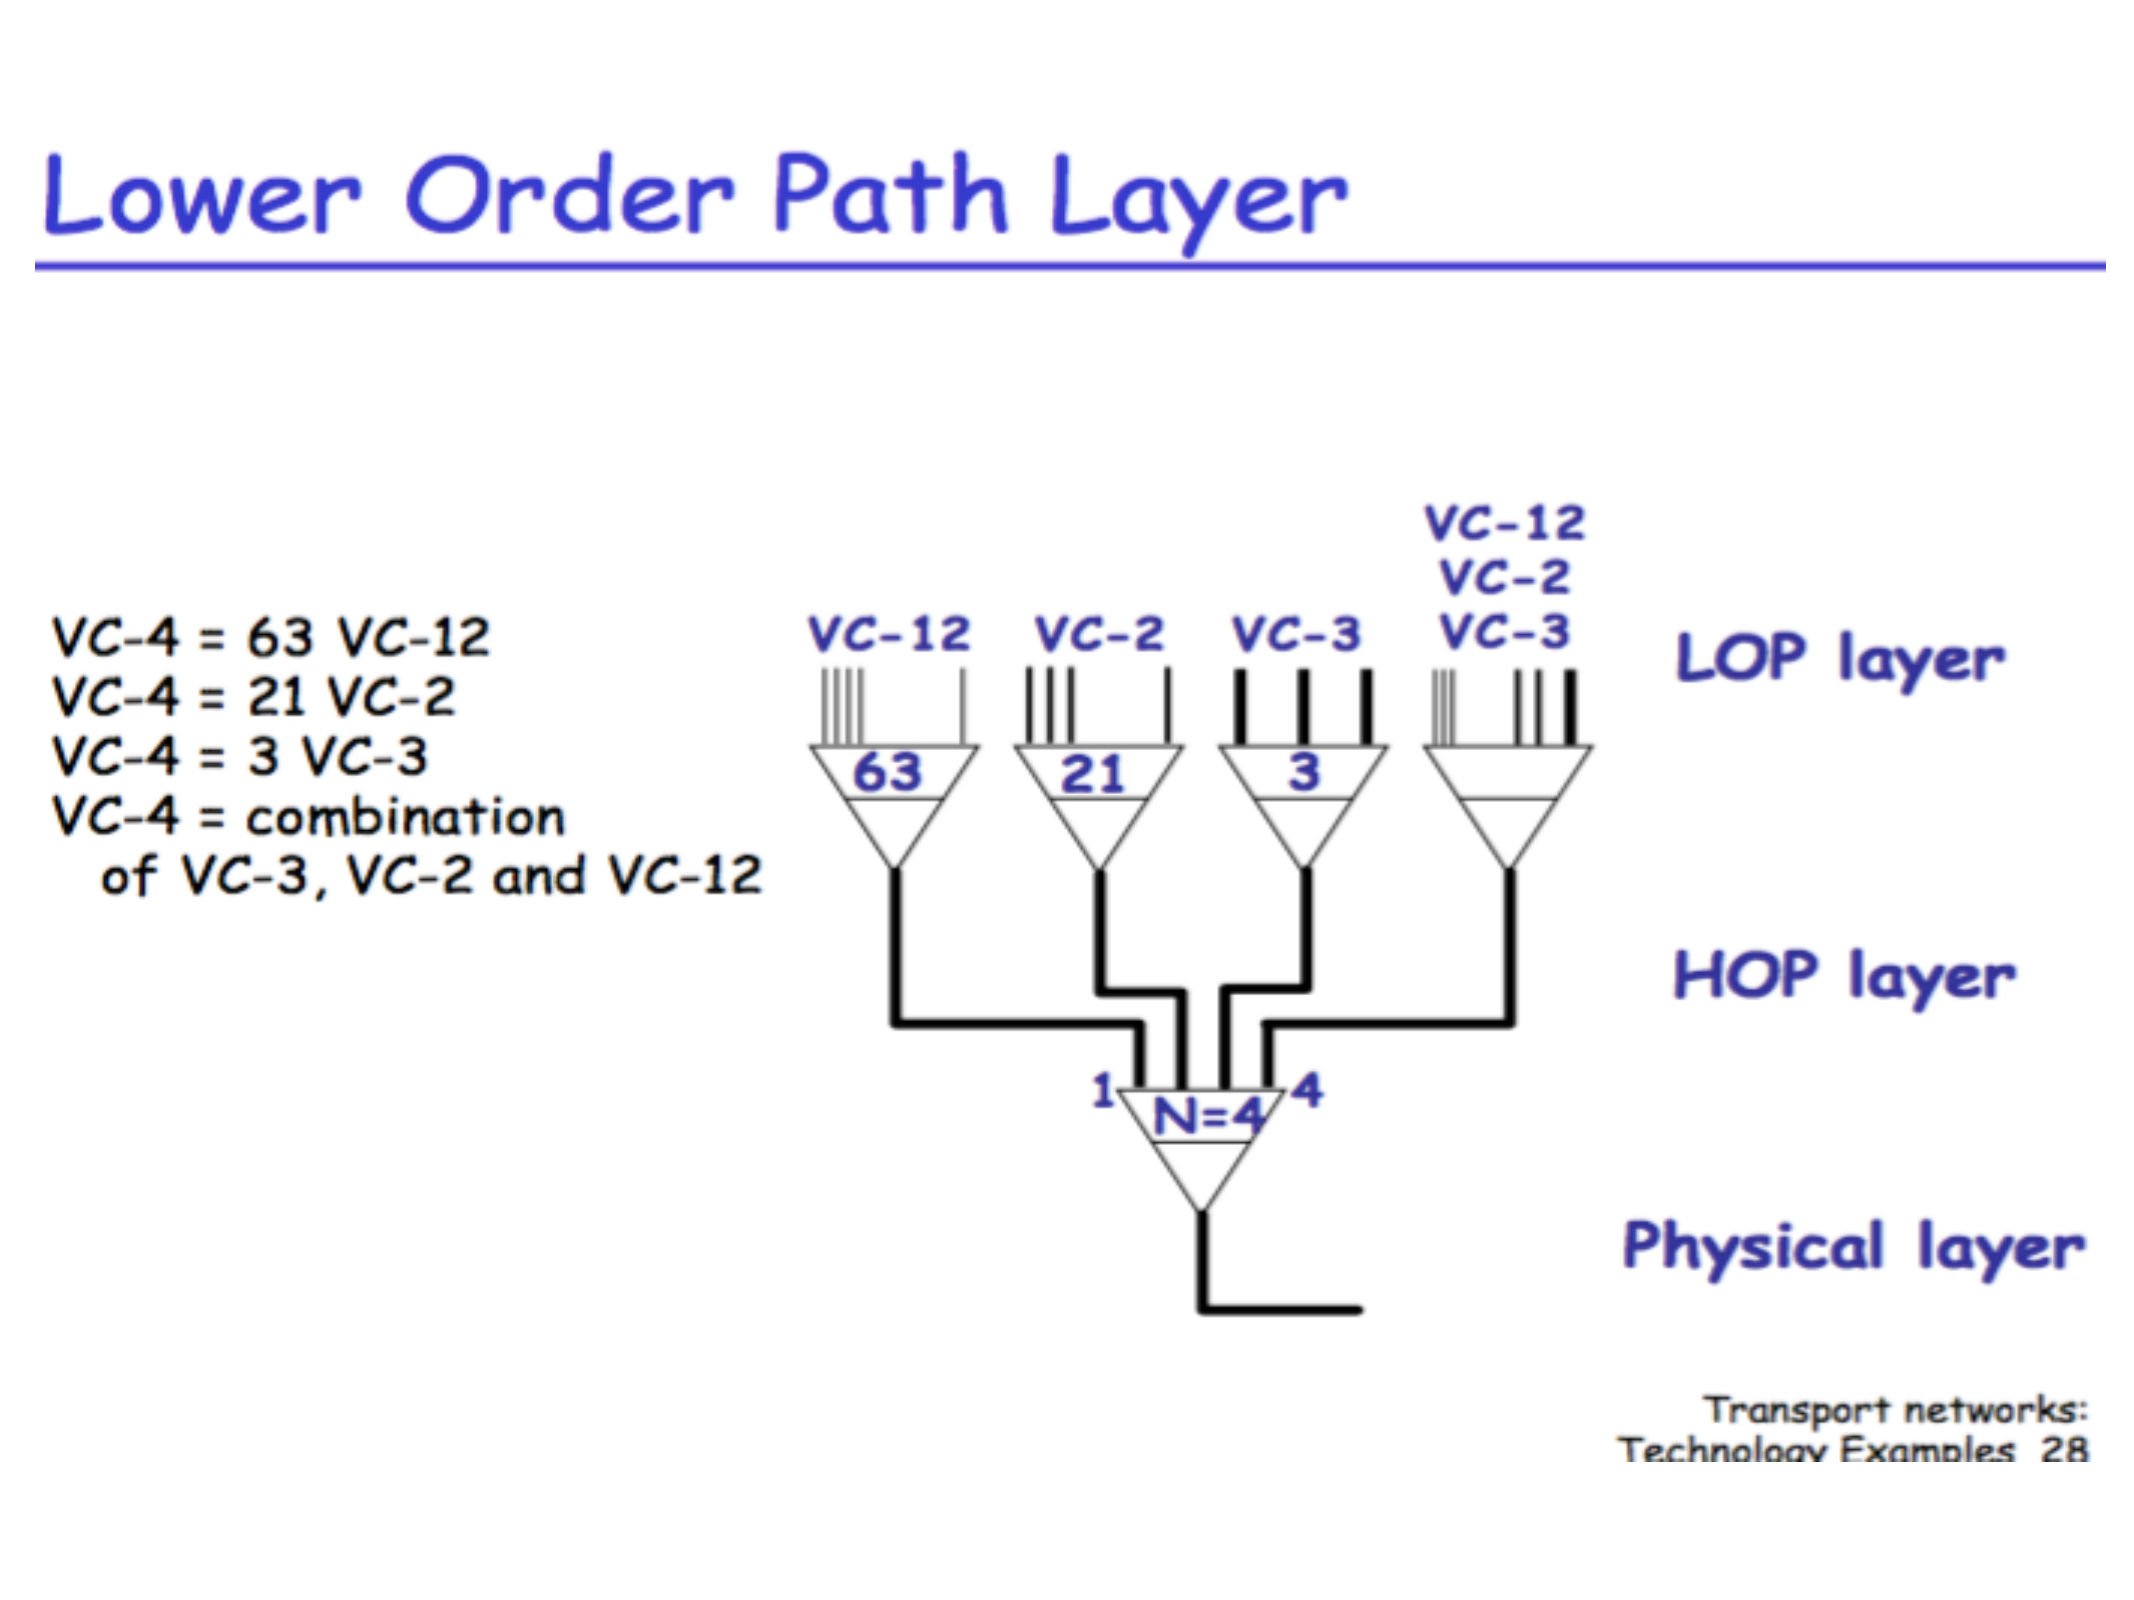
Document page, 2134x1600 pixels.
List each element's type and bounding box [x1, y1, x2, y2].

picture [34, 130, 2106, 1462]
